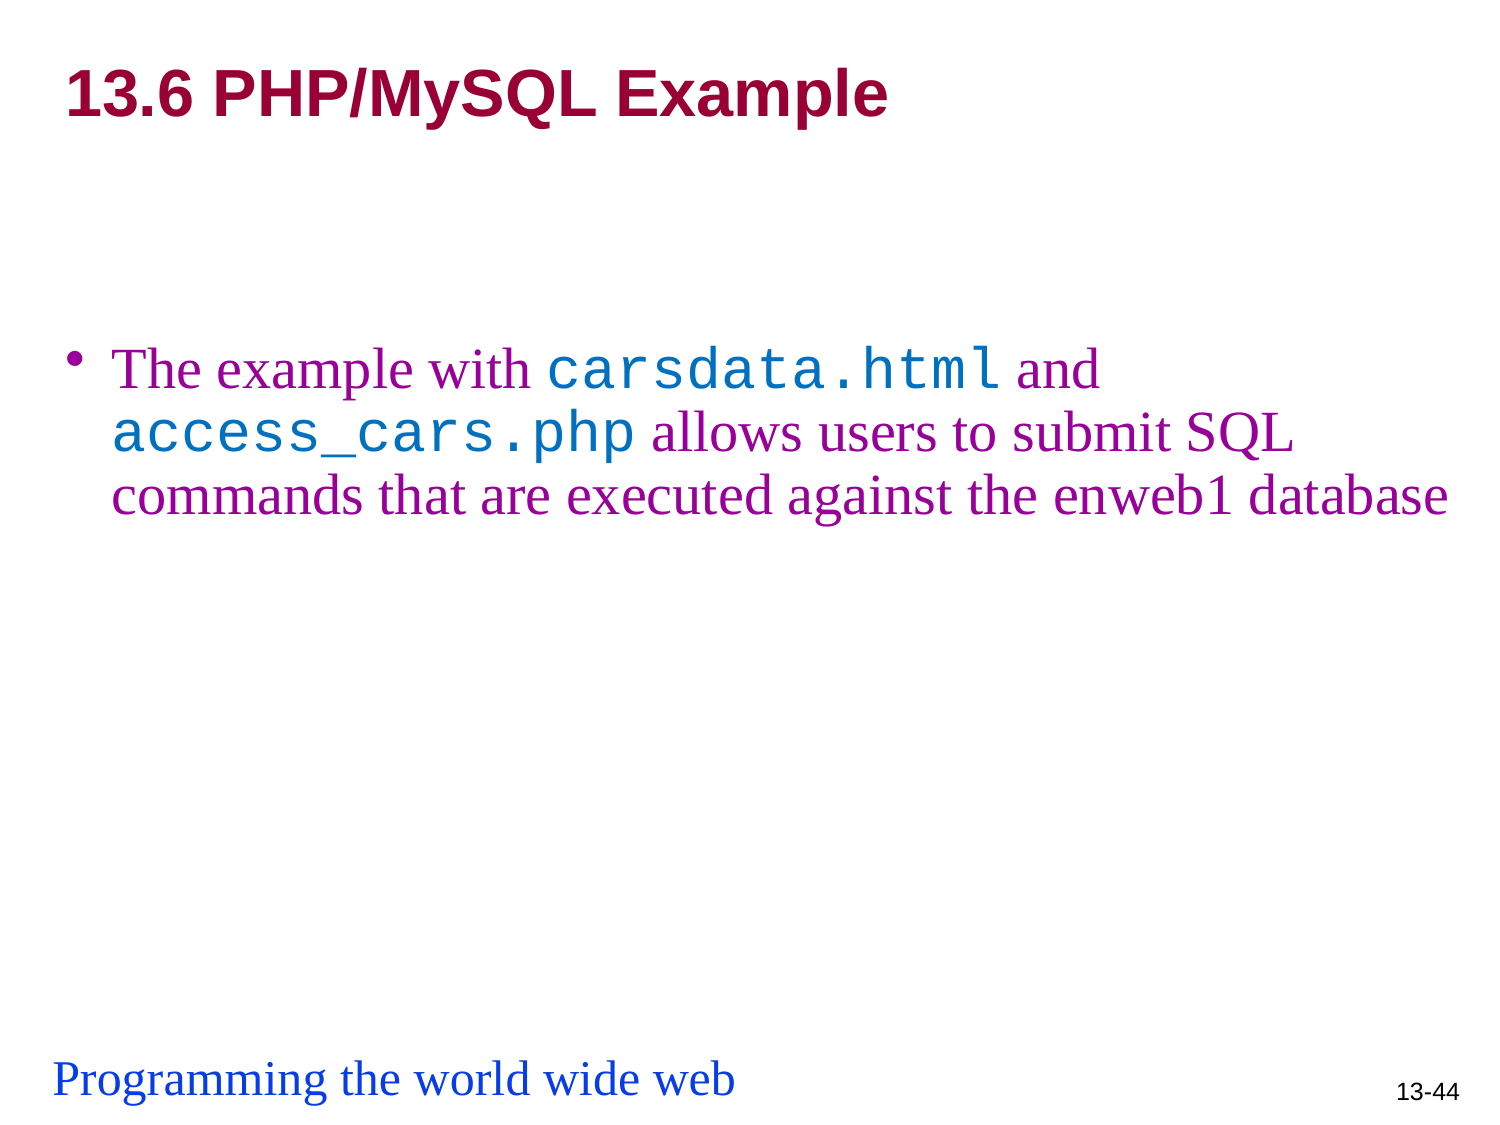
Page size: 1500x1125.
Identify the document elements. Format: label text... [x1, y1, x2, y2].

list The example with carsdata.html and access_cars.php allows users to submit SQL commands that are executed against the enweb1 database [50, 162, 1463, 1025]
title 13.6 PHP/MySQL Example [50, 49, 1463, 138]
